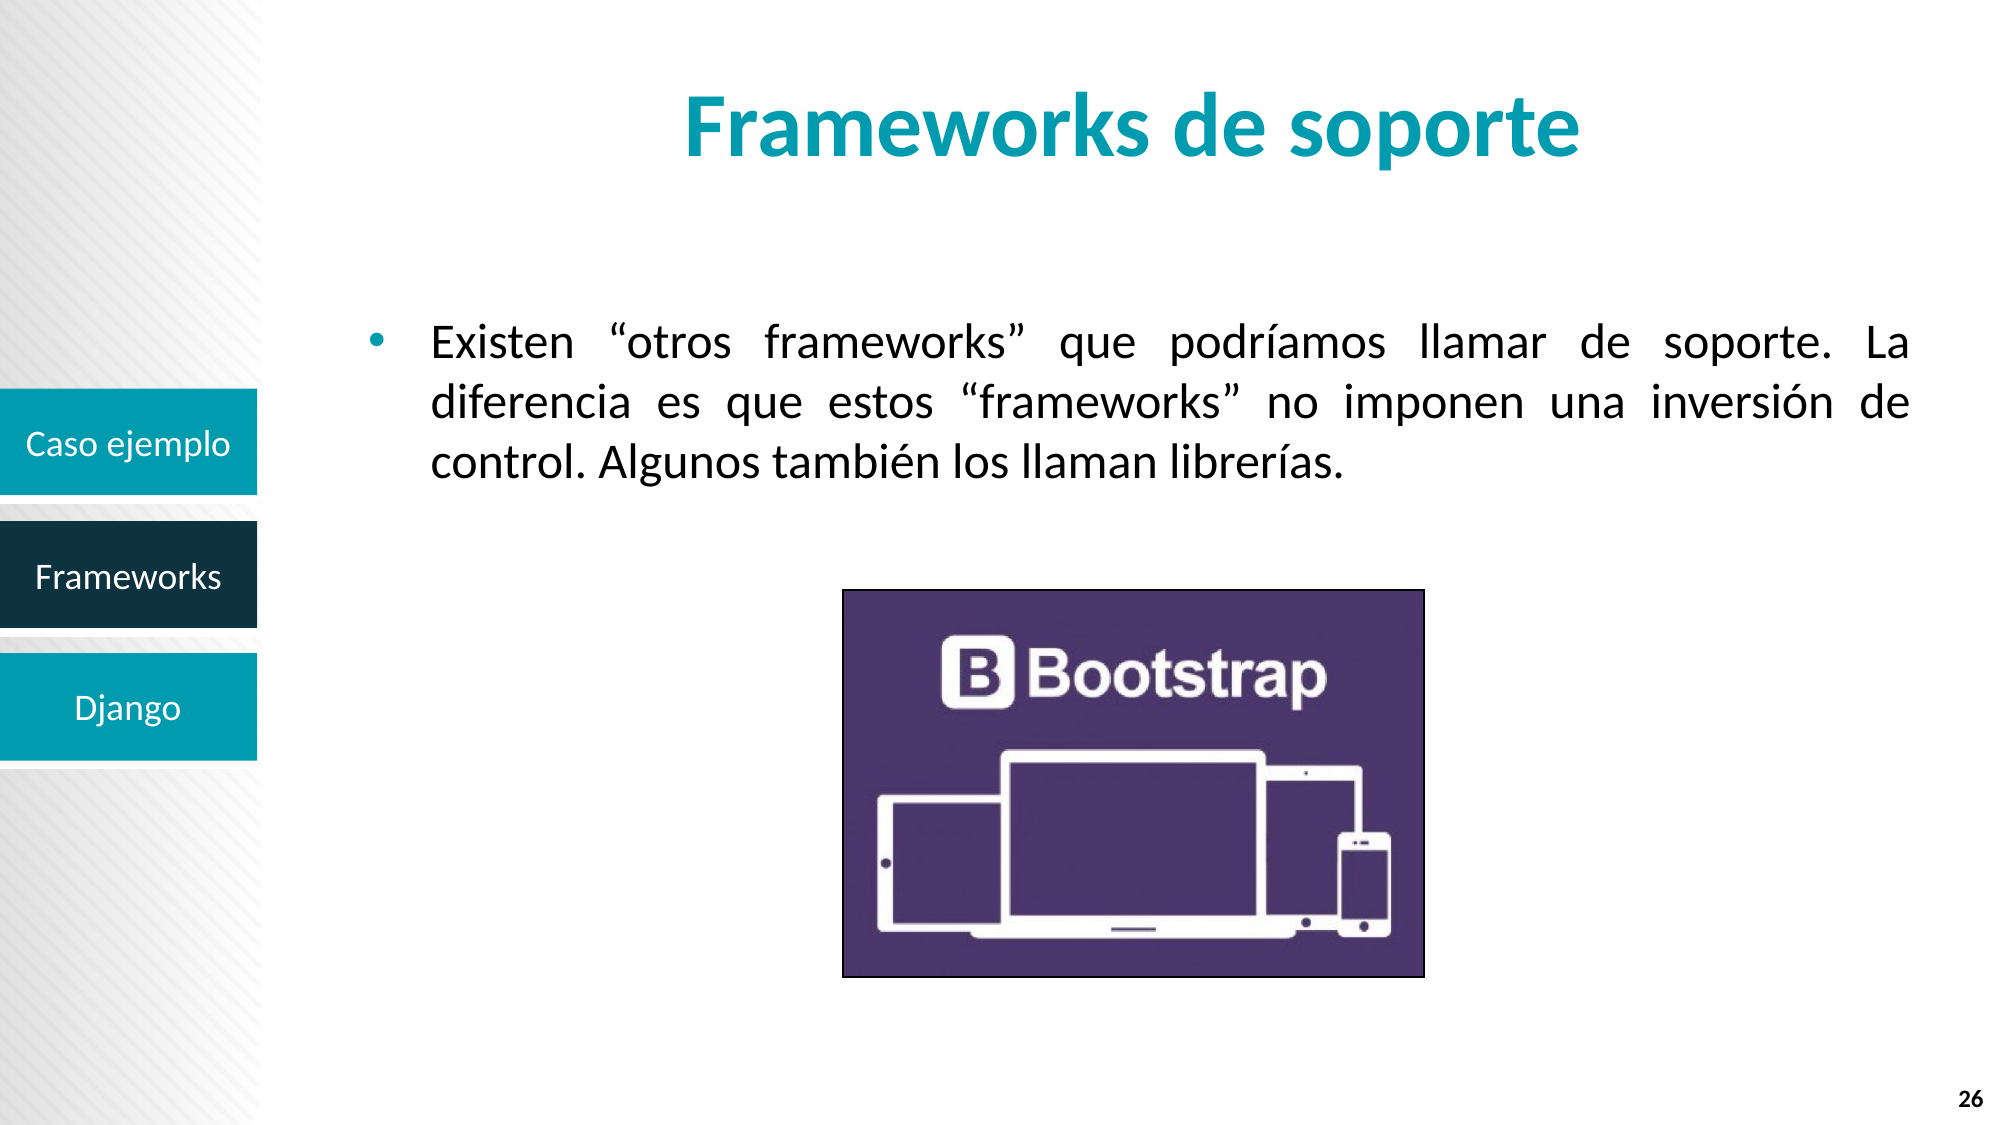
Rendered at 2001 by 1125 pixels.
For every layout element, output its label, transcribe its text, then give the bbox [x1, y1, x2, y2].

title Frameworks de soporte [340, 36, 1927, 204]
picture [843, 590, 1424, 977]
list Existen “otros frameworks” que podríamos llamar de soporte. La diferencia es que estos “frameworks” no imponen una inversión de control. Algunos también los llaman librerías. [340, 231, 1927, 997]
text_box Django [0, 653, 257, 758]
slide_number 26 [1921, 1072, 2000, 1124]
